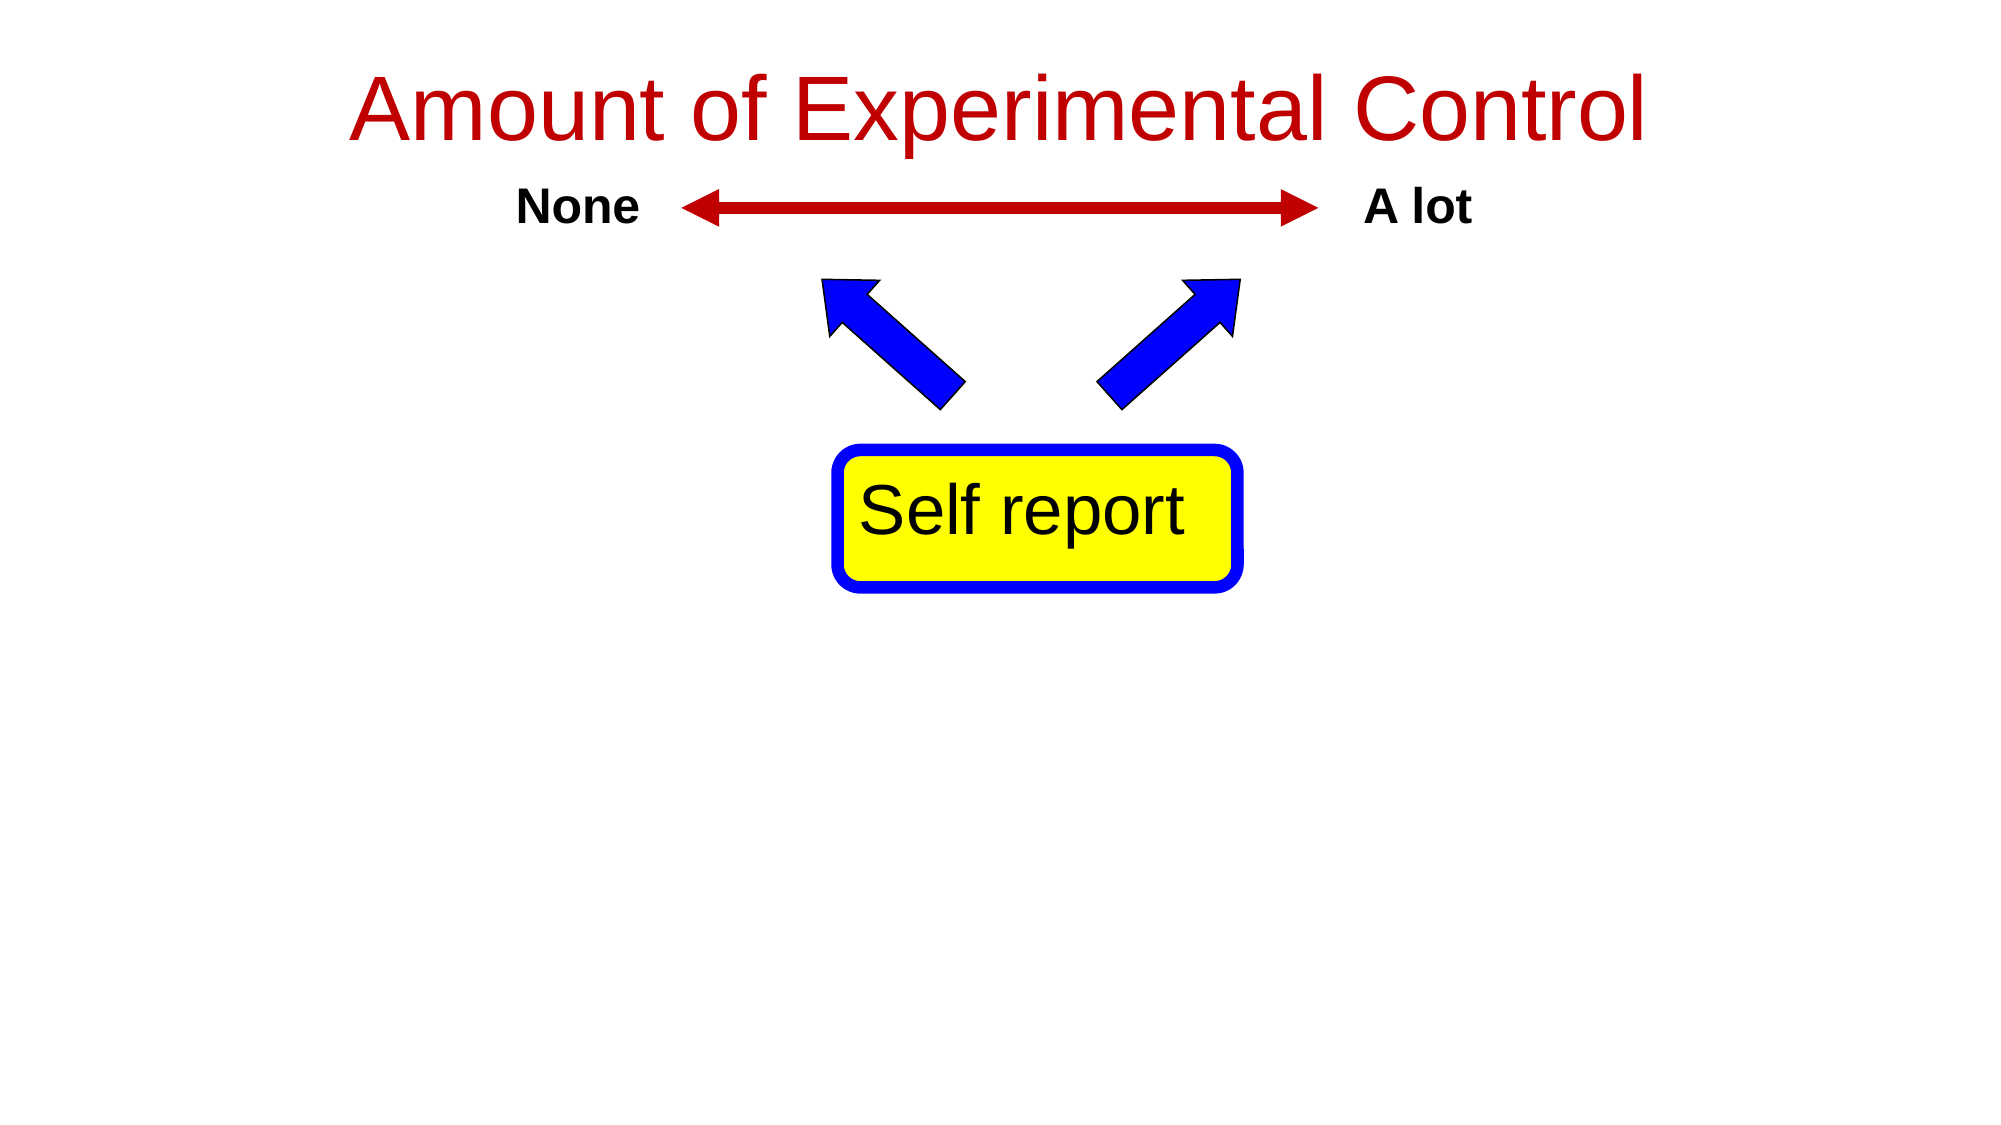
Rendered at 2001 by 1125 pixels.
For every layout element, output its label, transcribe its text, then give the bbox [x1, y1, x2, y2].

text_box None [500, 166, 656, 241]
title Amount of Experimental Control [137, 57, 1863, 275]
text_box A lot [1348, 166, 1502, 241]
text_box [799, 299, 1263, 375]
text_box Self report [837, 449, 1238, 588]
